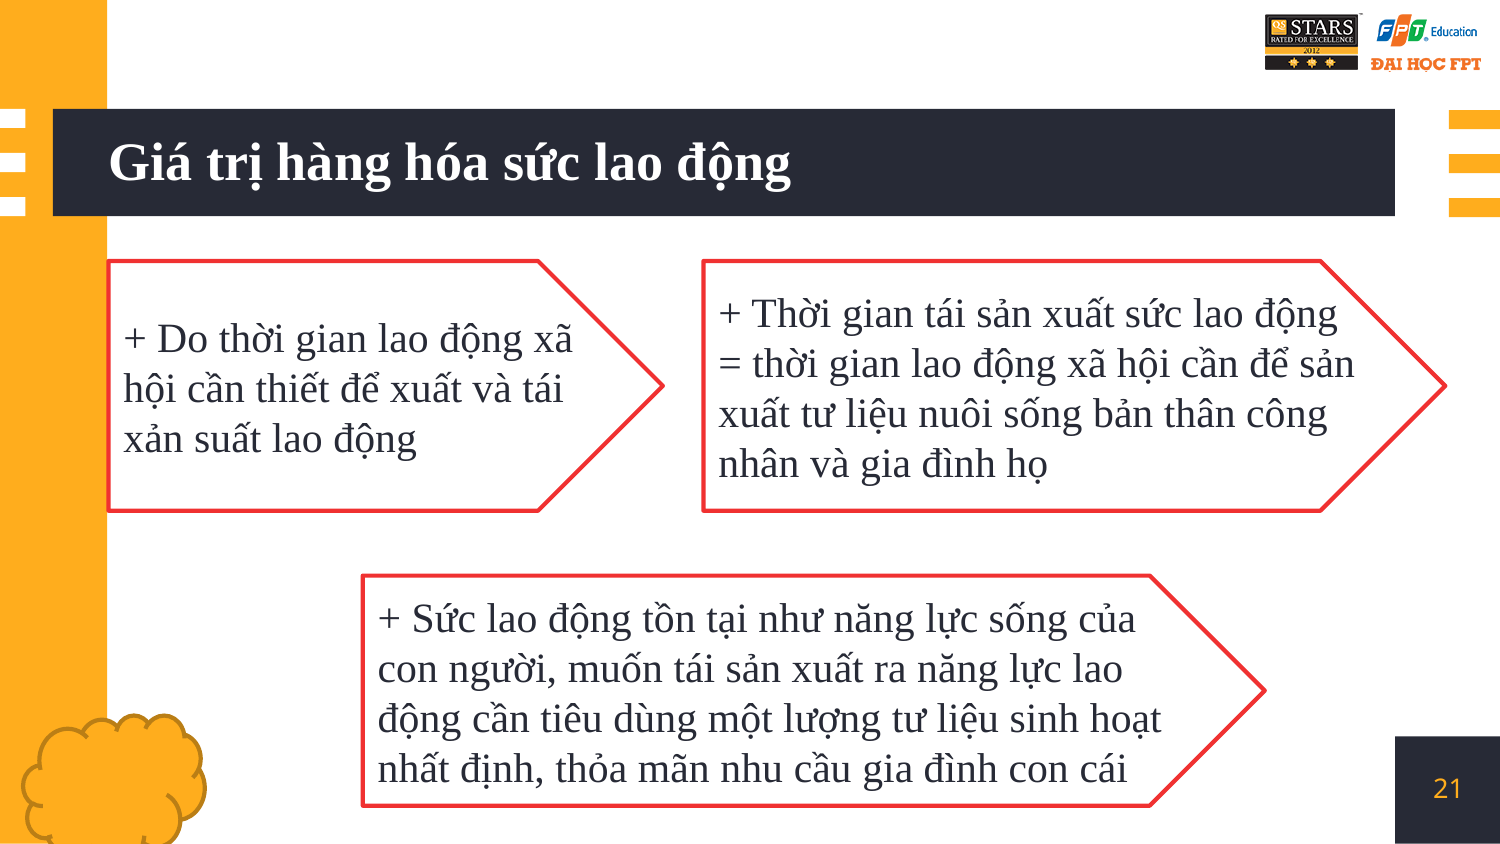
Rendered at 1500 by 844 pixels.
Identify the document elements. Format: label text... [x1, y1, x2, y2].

text_box + Do thời gian lao động xã hội cần thiết để xuất và tái xản suất lao động [106, 258, 665, 513]
text_box [23, 715, 205, 844]
title Giá trị hàng hóa sức lao động [108, 108, 1396, 217]
slide_number 21 [1395, 736, 1500, 844]
text_box + Sức lao động tồn tại như năng lực sống của con người, muốn tái sản xuất ra năng lực lao động cần tiêu dùng một lượng tư liệu sinh hoạt nhất định, thỏa mãn nhu cầu gia đình con cái [360, 573, 1267, 808]
picture [1265, 13, 1481, 72]
text_box + Thời gian tái sản xuất sức lao động = thời gian lao động xã hội cần để sản xuất tư liệu nuôi sống bản thân công nhân và gia đình họ [701, 258, 1448, 513]
